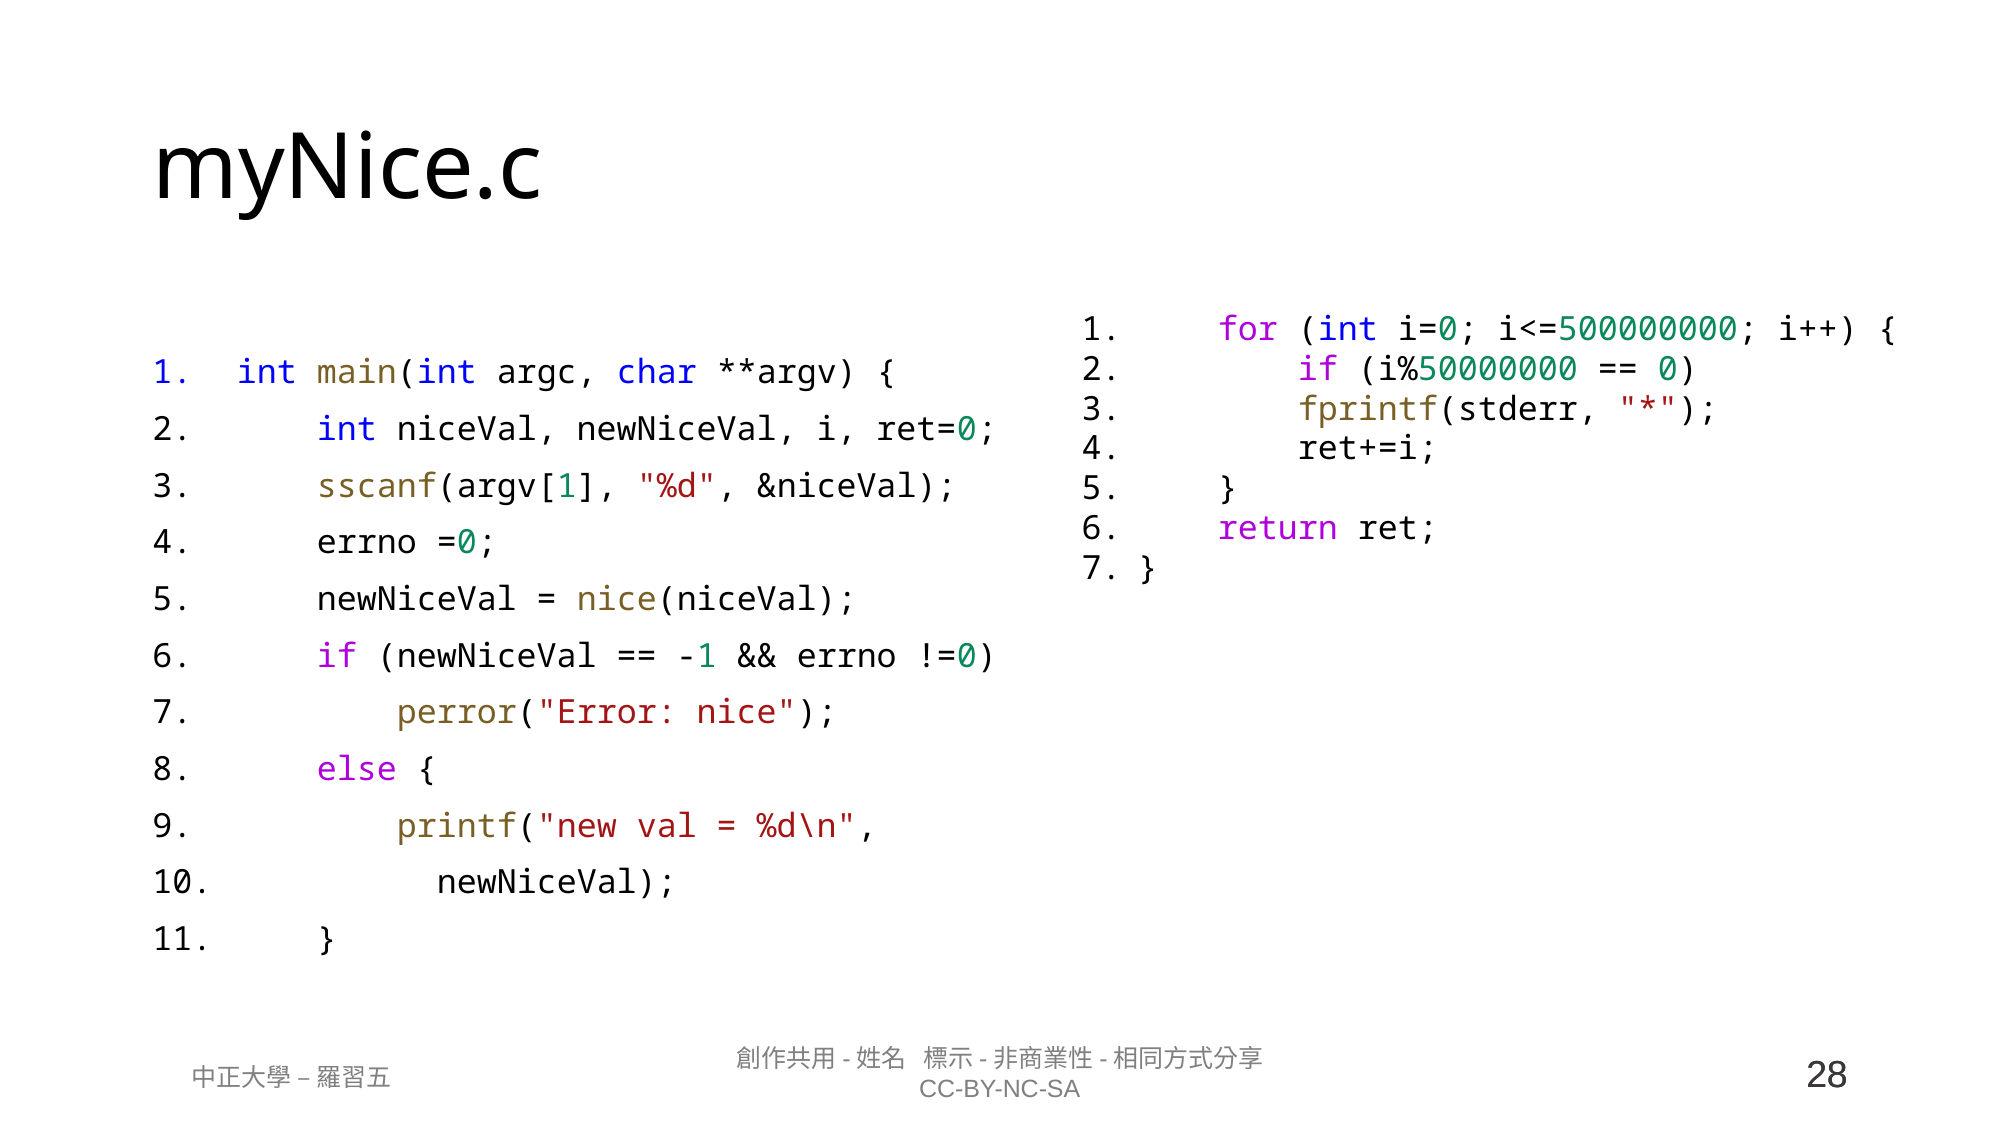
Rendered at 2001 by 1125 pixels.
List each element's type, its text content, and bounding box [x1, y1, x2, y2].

title myNice.c [137, 59, 1863, 278]
text_box for (int i=0; i<=500000000; i++) { if (i%50000000 == 0) fprintf(stderr, "*"); ret+=i; } return ret; } [1066, 298, 1953, 1017]
list int main(int argc, char **argv) { int niceVal, newNiceVal, i, ret=0; sscanf(argv[1], "%d", &niceVal); errno =0; newNiceVal = nice(niceVal); if (newNiceVal == -1 && errno !=0) perror("Error: nice"); else { printf("new val = %d\n", newNiceVal); } [137, 299, 1017, 1014]
